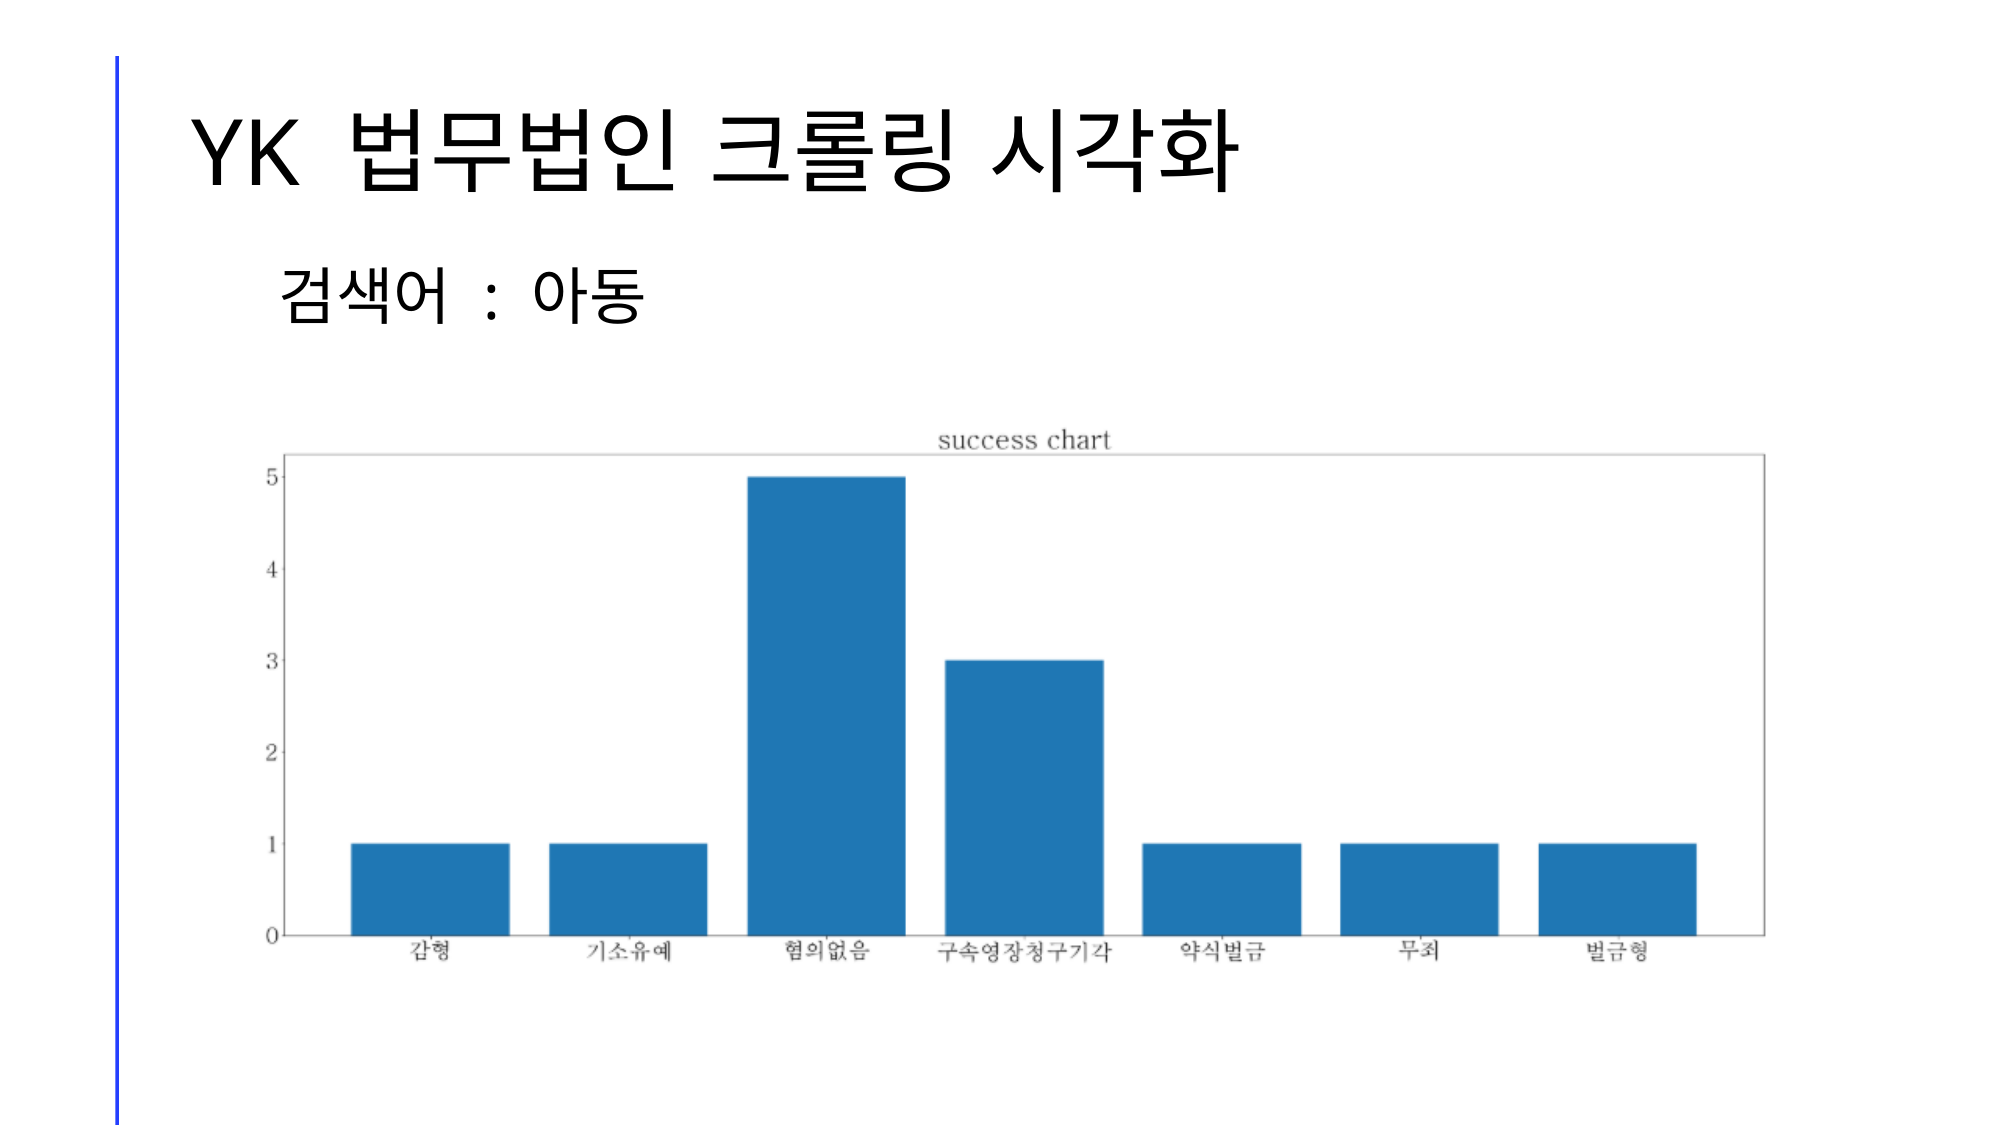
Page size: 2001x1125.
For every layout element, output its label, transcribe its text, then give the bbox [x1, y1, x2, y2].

text_box 검색어 : 아동 [263, 257, 1113, 389]
text_box YK 법무법인 크롤링 시각화 [176, 98, 1324, 218]
picture [250, 417, 1786, 974]
